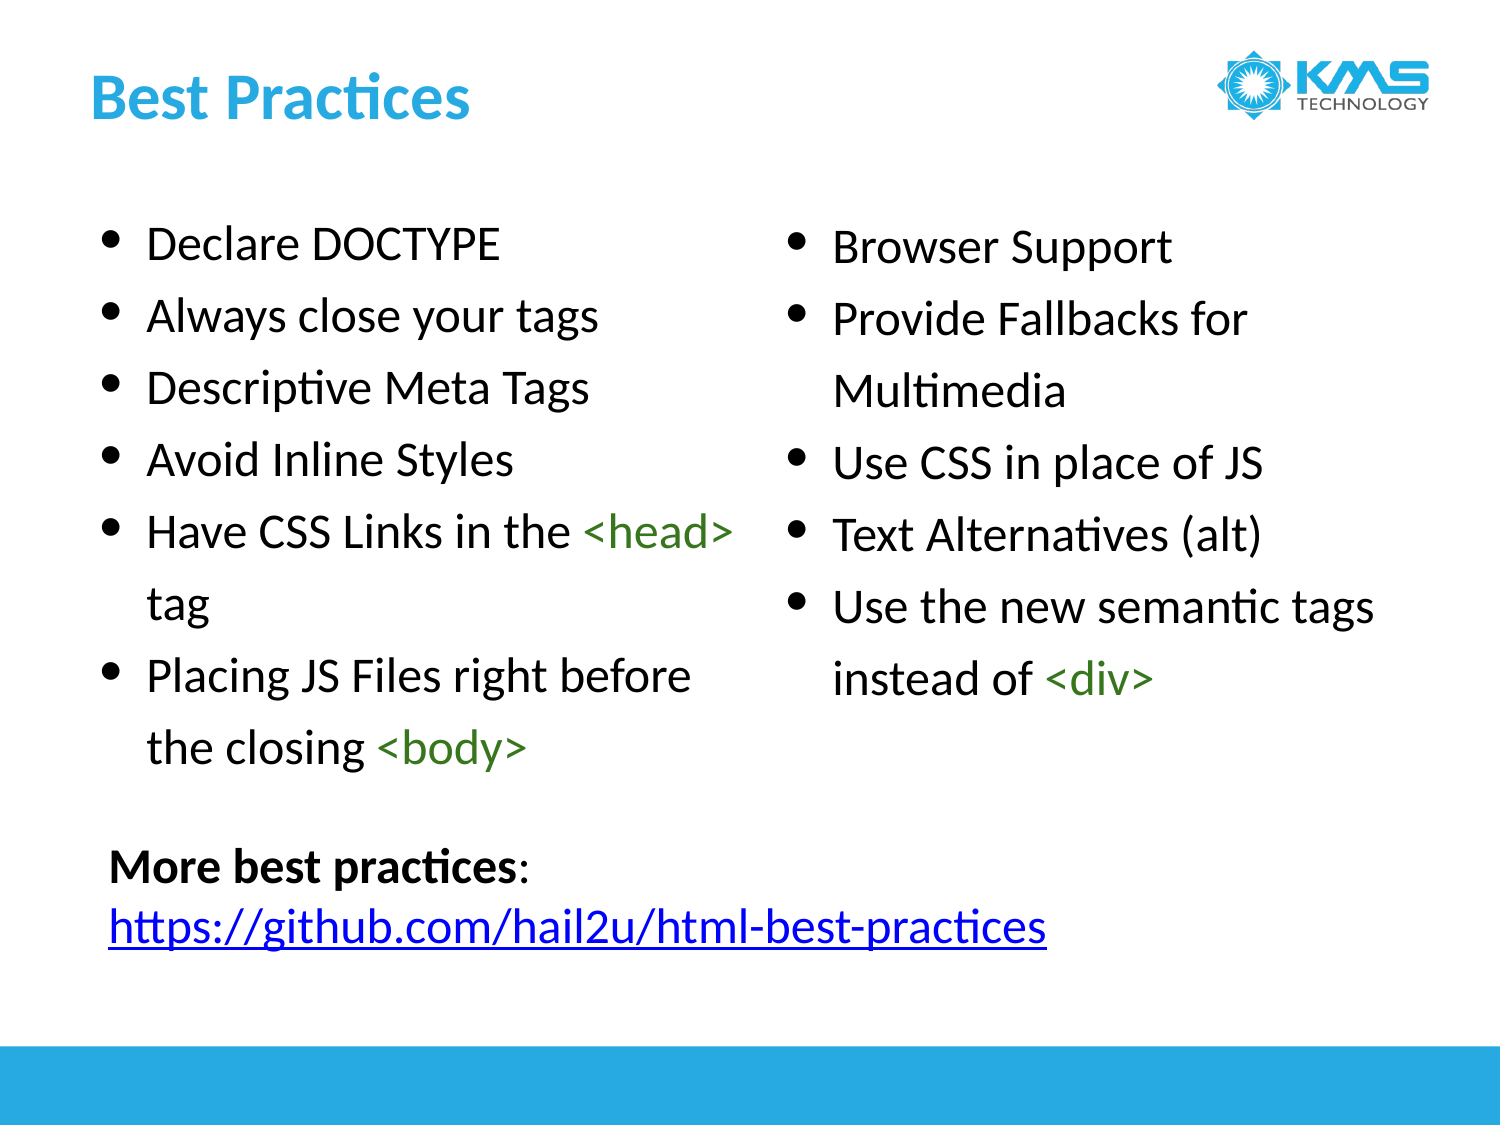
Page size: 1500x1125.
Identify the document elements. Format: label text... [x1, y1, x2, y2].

list Declare DOCTYPE Always close your tags Descriptive Meta Tags Avoid Inline Styles Have CSS Links in the <head> tag Placing JS Files right before the closing <body> [75, 191, 761, 1008]
title Best Practices [75, 45, 1102, 150]
text_box More best practices: https://github.com/hail2u/html-best-practices [93, 818, 1446, 987]
list Browser Support Provide Fallbacks for Multimedia Use CSS in place of JS Text Alternatives (alt) Use the new semantic tags instead of <div> [761, 193, 1448, 1010]
picture [1208, 45, 1436, 126]
